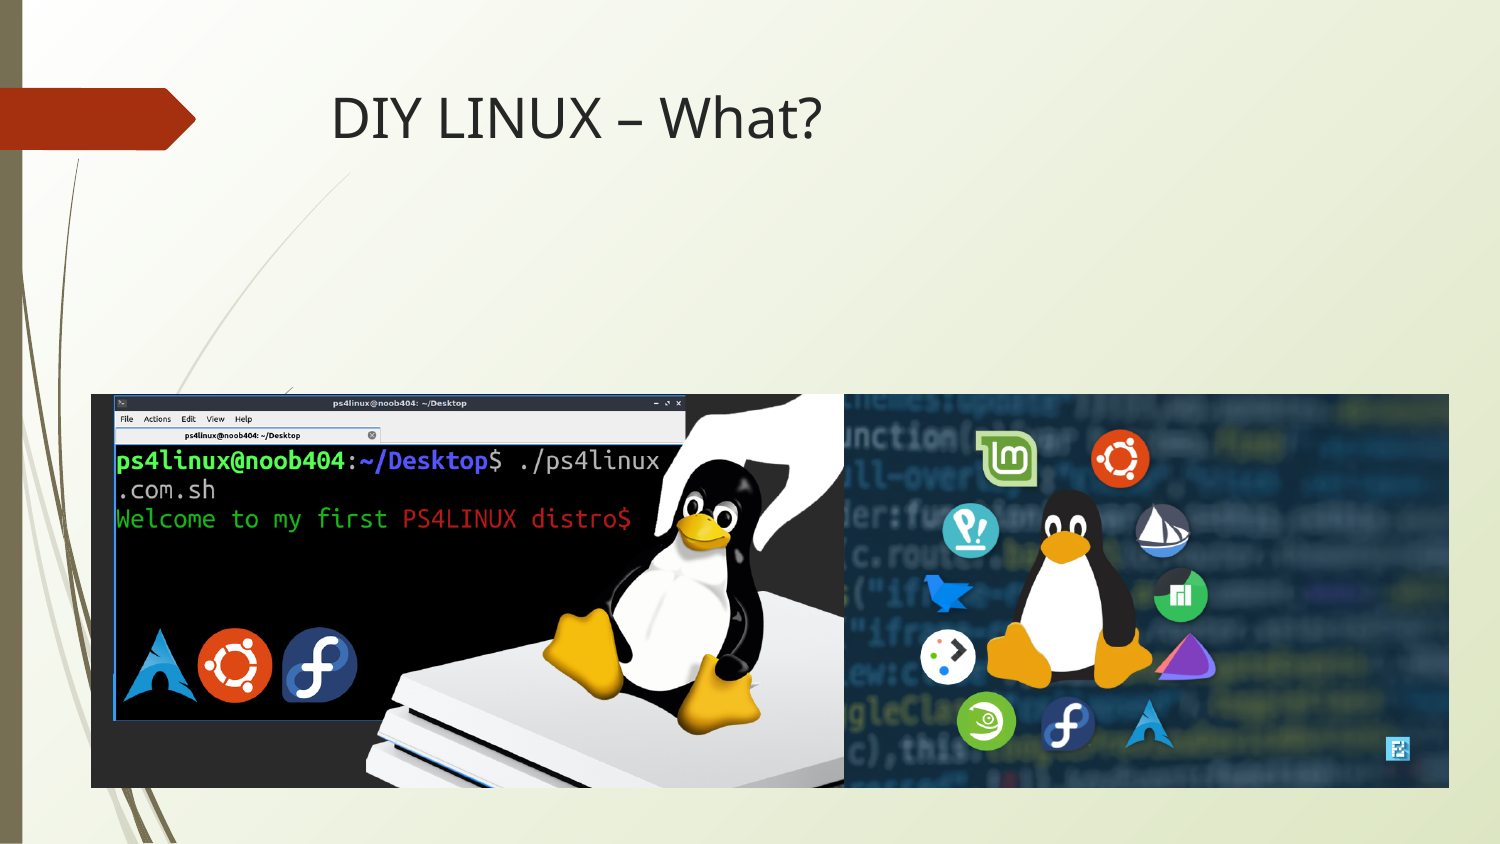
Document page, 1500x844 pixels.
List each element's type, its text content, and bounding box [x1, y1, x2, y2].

picture [91, 394, 1450, 789]
title DIY LINUX – What? [319, 76, 1416, 235]
